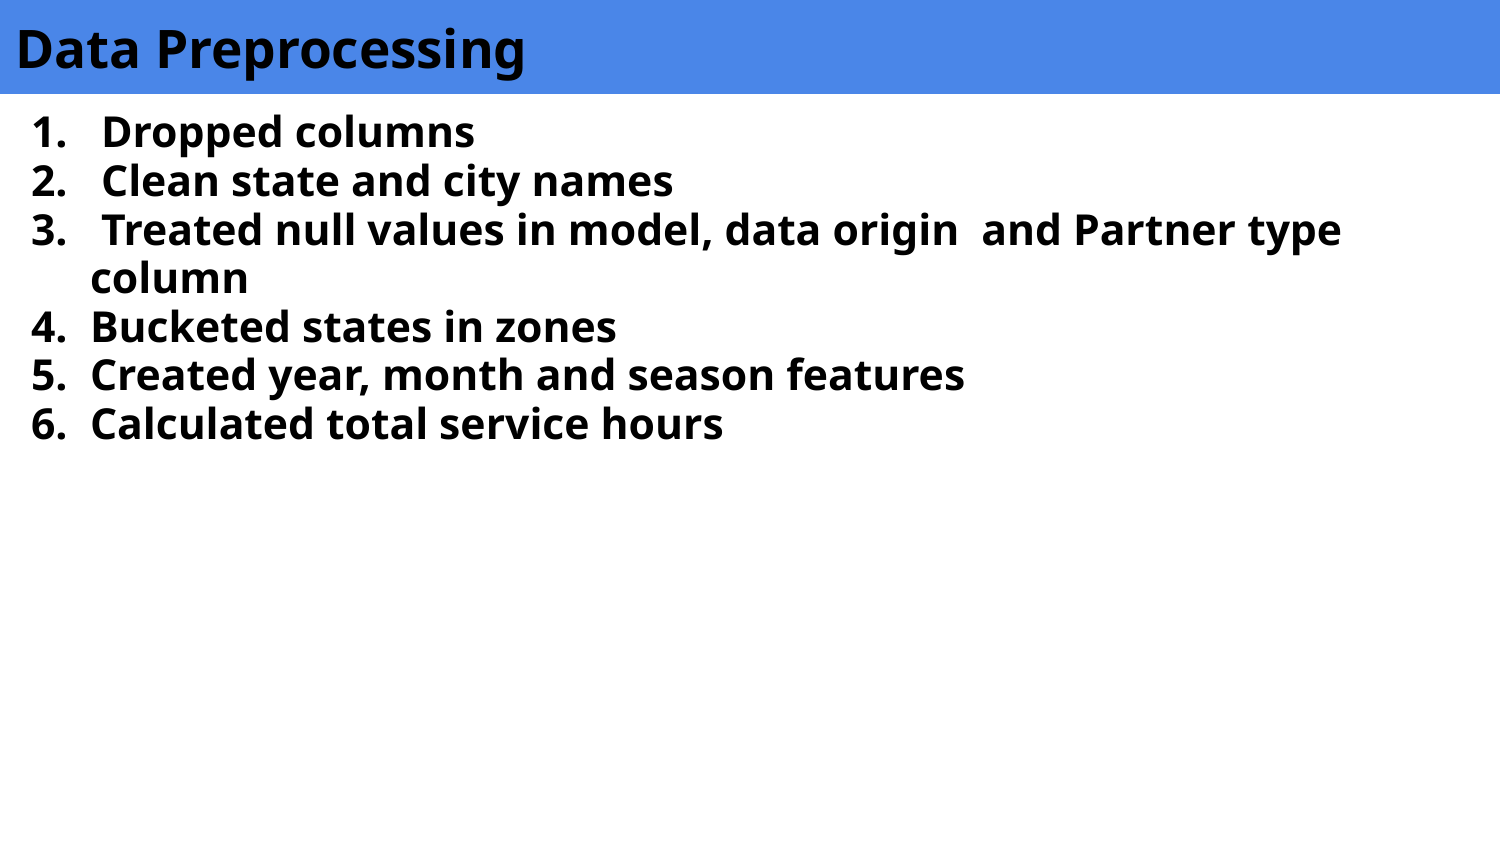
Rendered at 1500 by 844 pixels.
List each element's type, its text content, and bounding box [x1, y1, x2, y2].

title Data Preprocessing [0, 0, 1500, 93]
list Dropped columns Clean state and city names Treated null values in model, data origin and Partner type column Bucketed states in zones Created year, month and season features Calculated total service hours [0, 93, 1500, 838]
